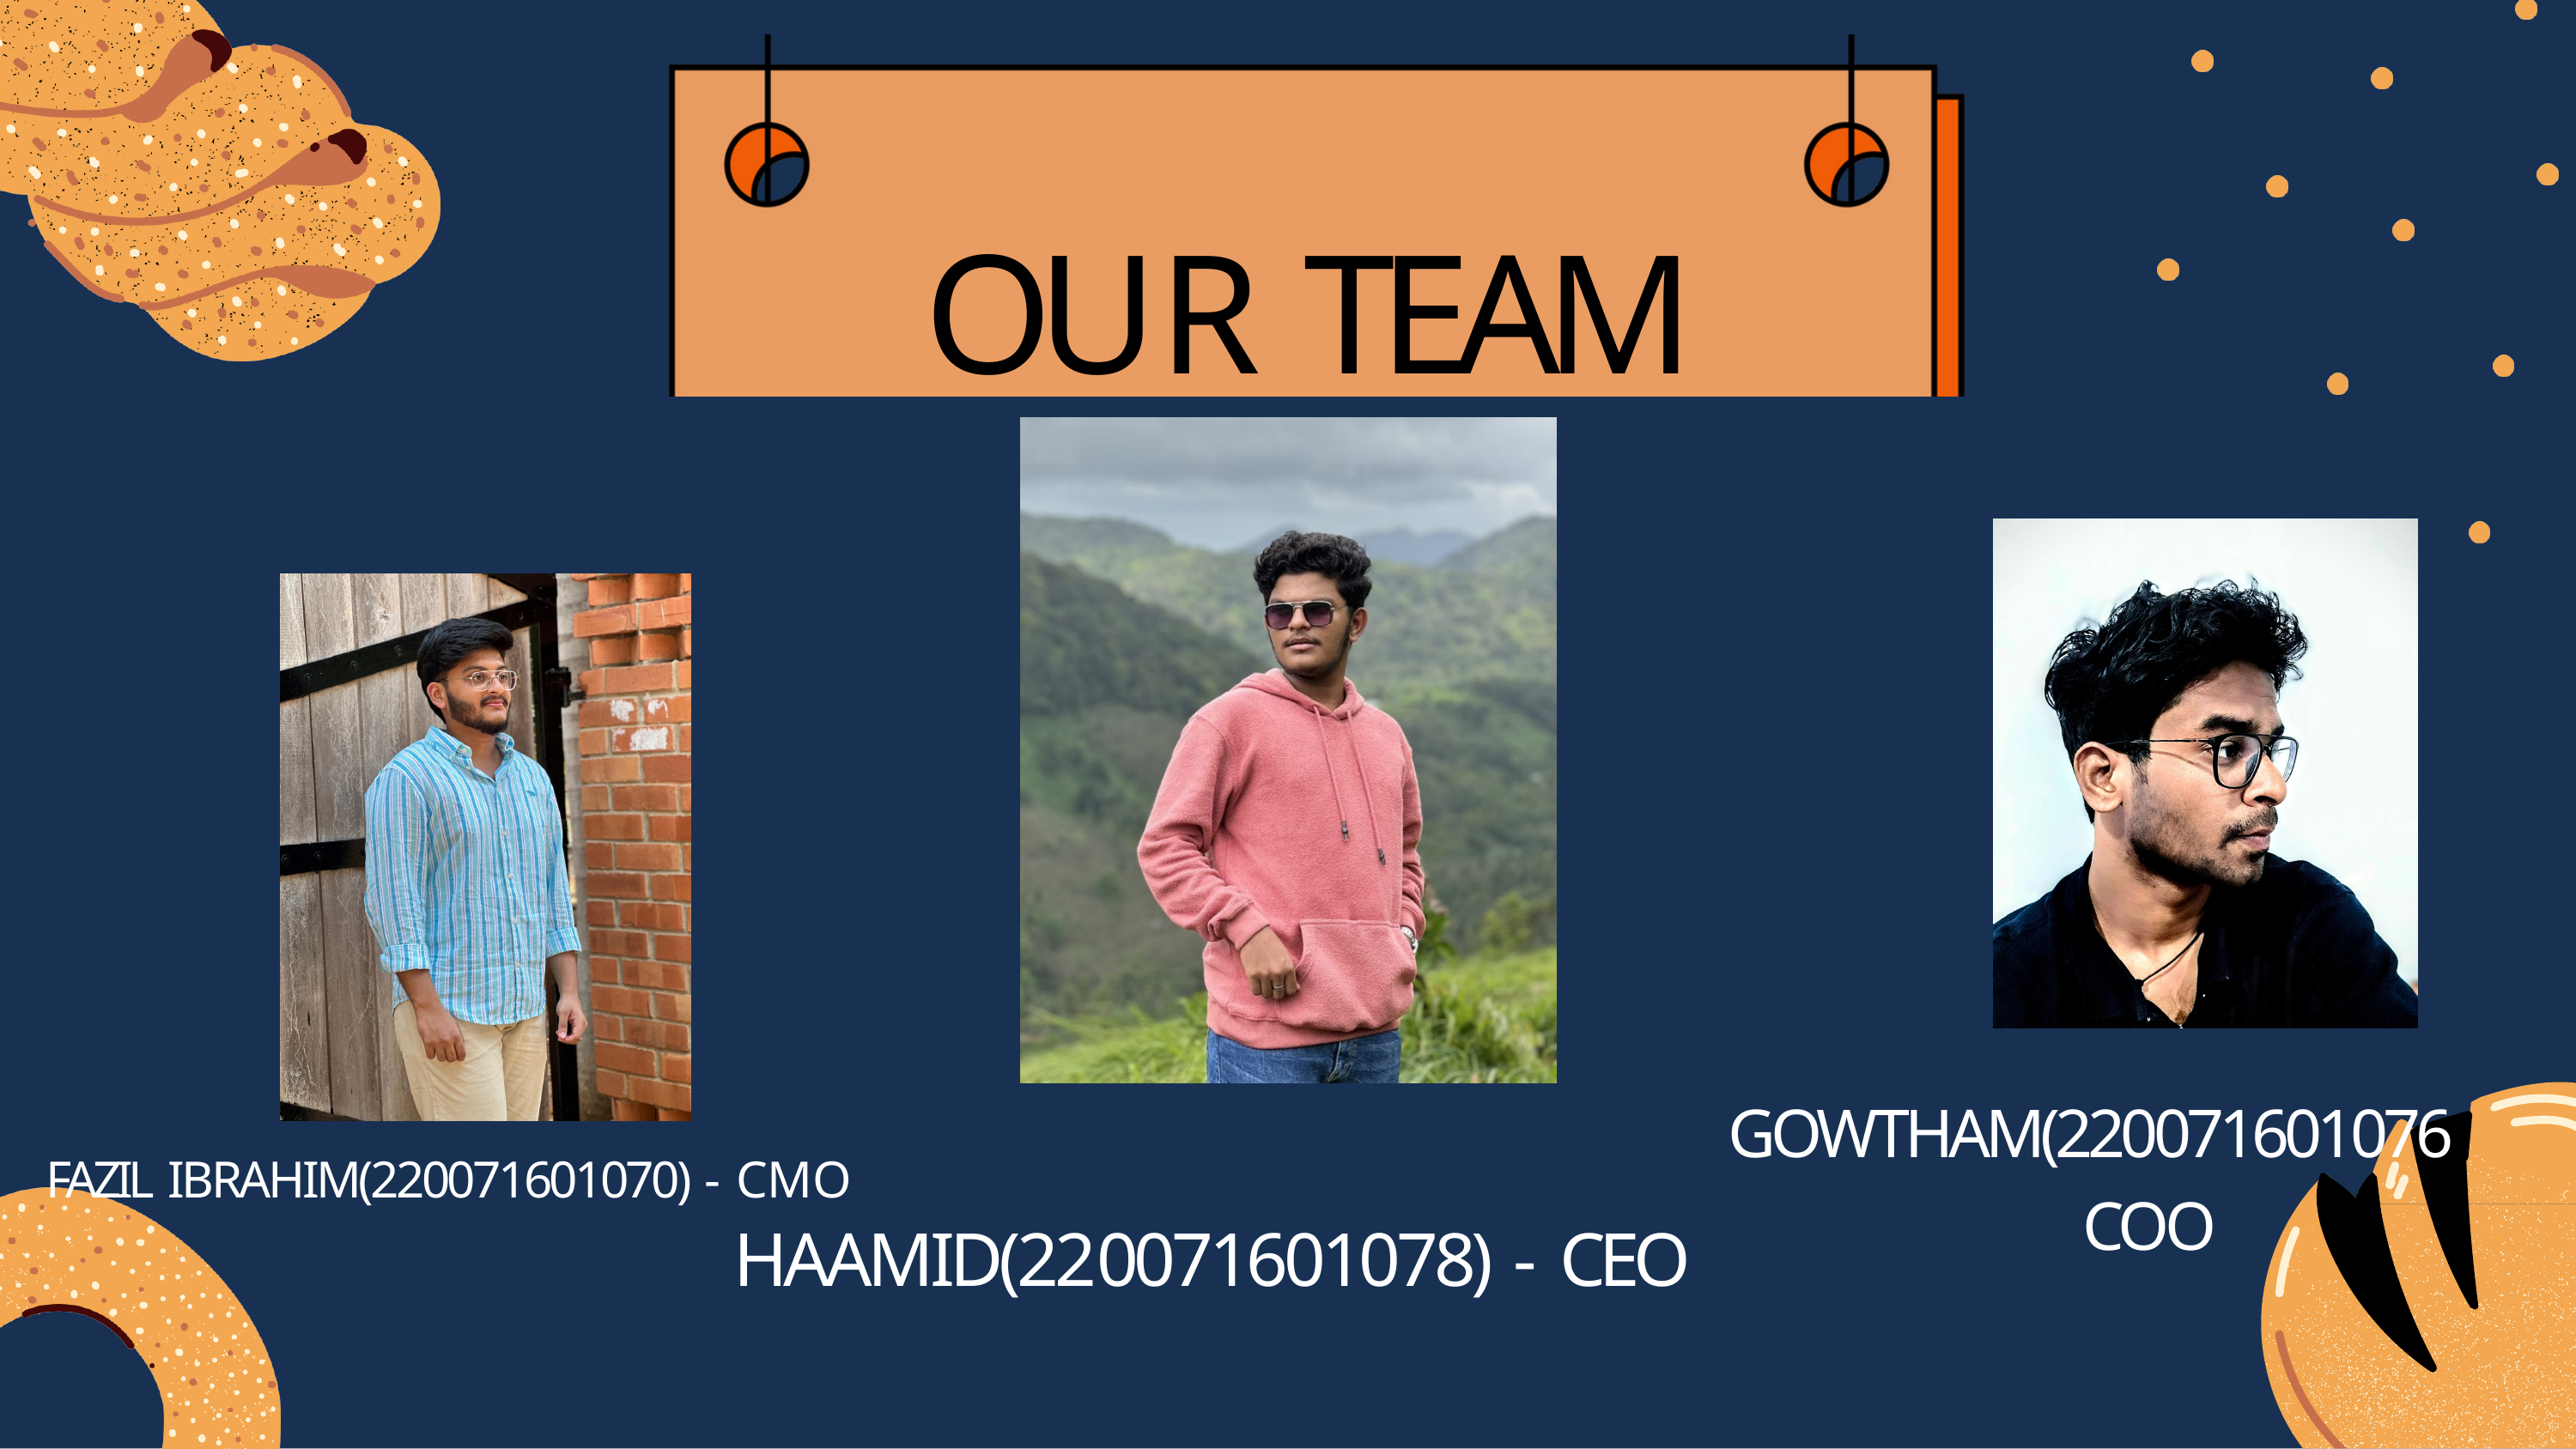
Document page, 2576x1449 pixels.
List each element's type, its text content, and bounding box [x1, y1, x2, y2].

picture [2468, 521, 2491, 544]
picture [2492, 355, 2515, 377]
picture [2371, 67, 2393, 90]
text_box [2260, 1082, 2576, 1449]
picture [2515, 0, 2537, 21]
picture [2537, 163, 2559, 186]
title OUR TEAM [112, 83, 1917, 452]
text_box GOWTHAM(220071601076 [1726, 1089, 2256, 1171]
picture [1993, 518, 2418, 1029]
text_box HAAMID(220071601078) - CEO [732, 1211, 1844, 1301]
picture [0, 1187, 281, 1449]
picture [0, 0, 440, 361]
picture [2326, 372, 2349, 395]
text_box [280, 417, 1558, 1122]
picture [2157, 258, 2179, 281]
text_box COO [2081, 1182, 2234, 1264]
text_box FAZIL IBRAHIM(220071601070) - CMO [44, 1145, 991, 1209]
picture [2191, 49, 2214, 72]
picture [2266, 174, 2288, 197]
picture [669, 34, 1965, 397]
picture [2392, 219, 2415, 242]
